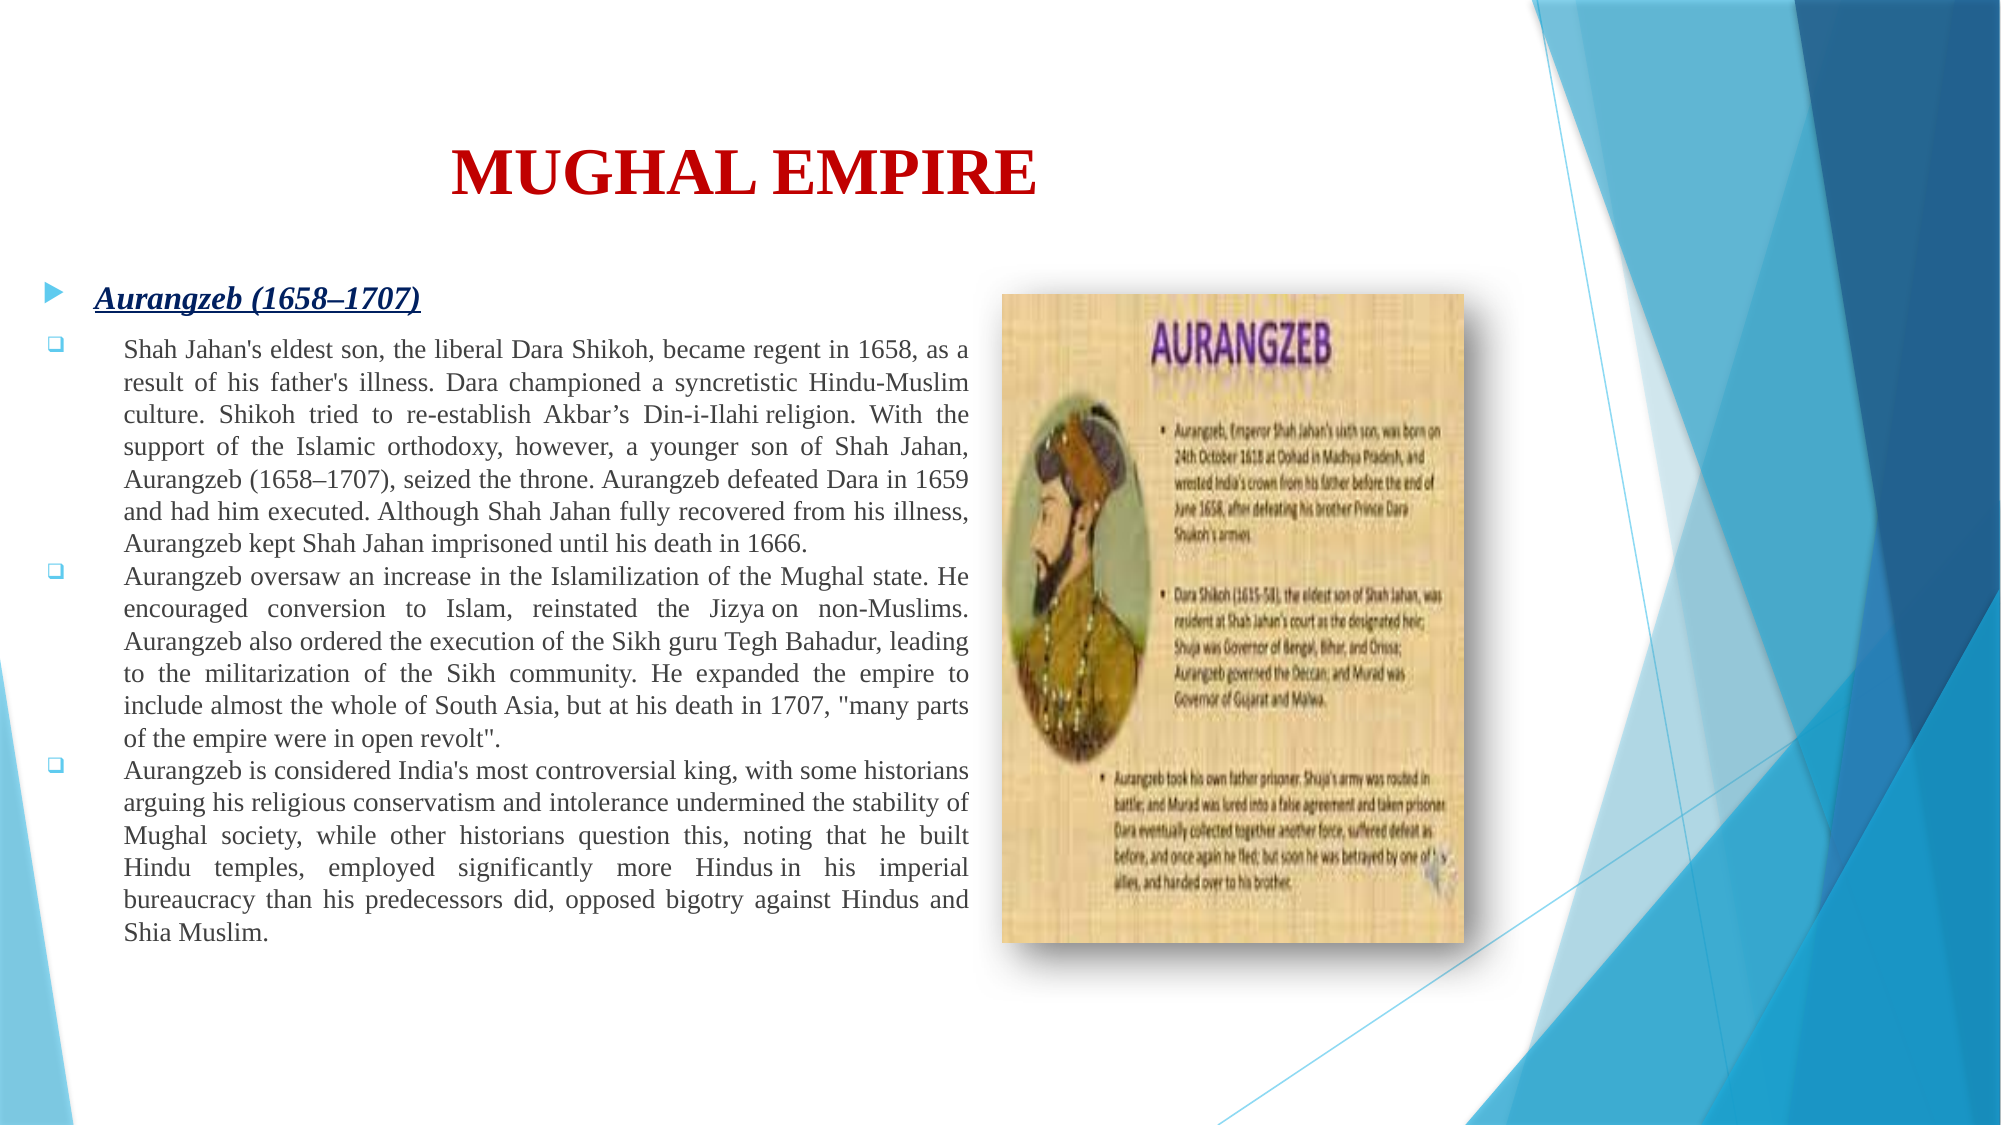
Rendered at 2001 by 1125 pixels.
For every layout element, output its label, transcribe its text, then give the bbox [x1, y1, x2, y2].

picture [1002, 293, 1465, 943]
list Aurangzeb (1658–1707) Shah Jahan's eldest son, the liberal Dara Shikoh, became regent in 1658, as a result of his father's illness. Dara championed a syncretistic Hindu-Muslim culture. Shikoh tried to re-establish Akbar’s Din-i-Ilahi religion. With the support of the Islamic orthodoxy, however, a younger son of Shah Jahan, Aurangzeb (1658–1707), seized the throne. Aurangzeb defeated Dara in 1659 and had him executed. Although Shah Jahan fully recovered from his illness, Aurangzeb kept Shah Jahan imprisoned until his death in 1666. Aurangzeb oversaw an increase in the Islamilization of the Mughal state. He encouraged conversion to Islam, reinstated the Jizya on non-Muslims. Aurangzeb also ordered the execution of the Sikh guru Tegh Bahadur, leading to the militarization of the Sikh community. He expanded the empire to include almost the whole of South Asia, but at his death in 1707, "many parts of the empire were in open revolt". Aurangzeb is considered India's most controversial king, with some historians arguing his religious conservatism and intolerance undermined the stability of Mughal society, while other historians question this, noting that he built Hindu temples, employed significantly more Hindus in his imperial bureaucracy than his predecessors did, opposed bigotry against Hindus and Shia Muslim. [27, 268, 985, 969]
title MUGHAL EMPIRE [27, 120, 1464, 230]
